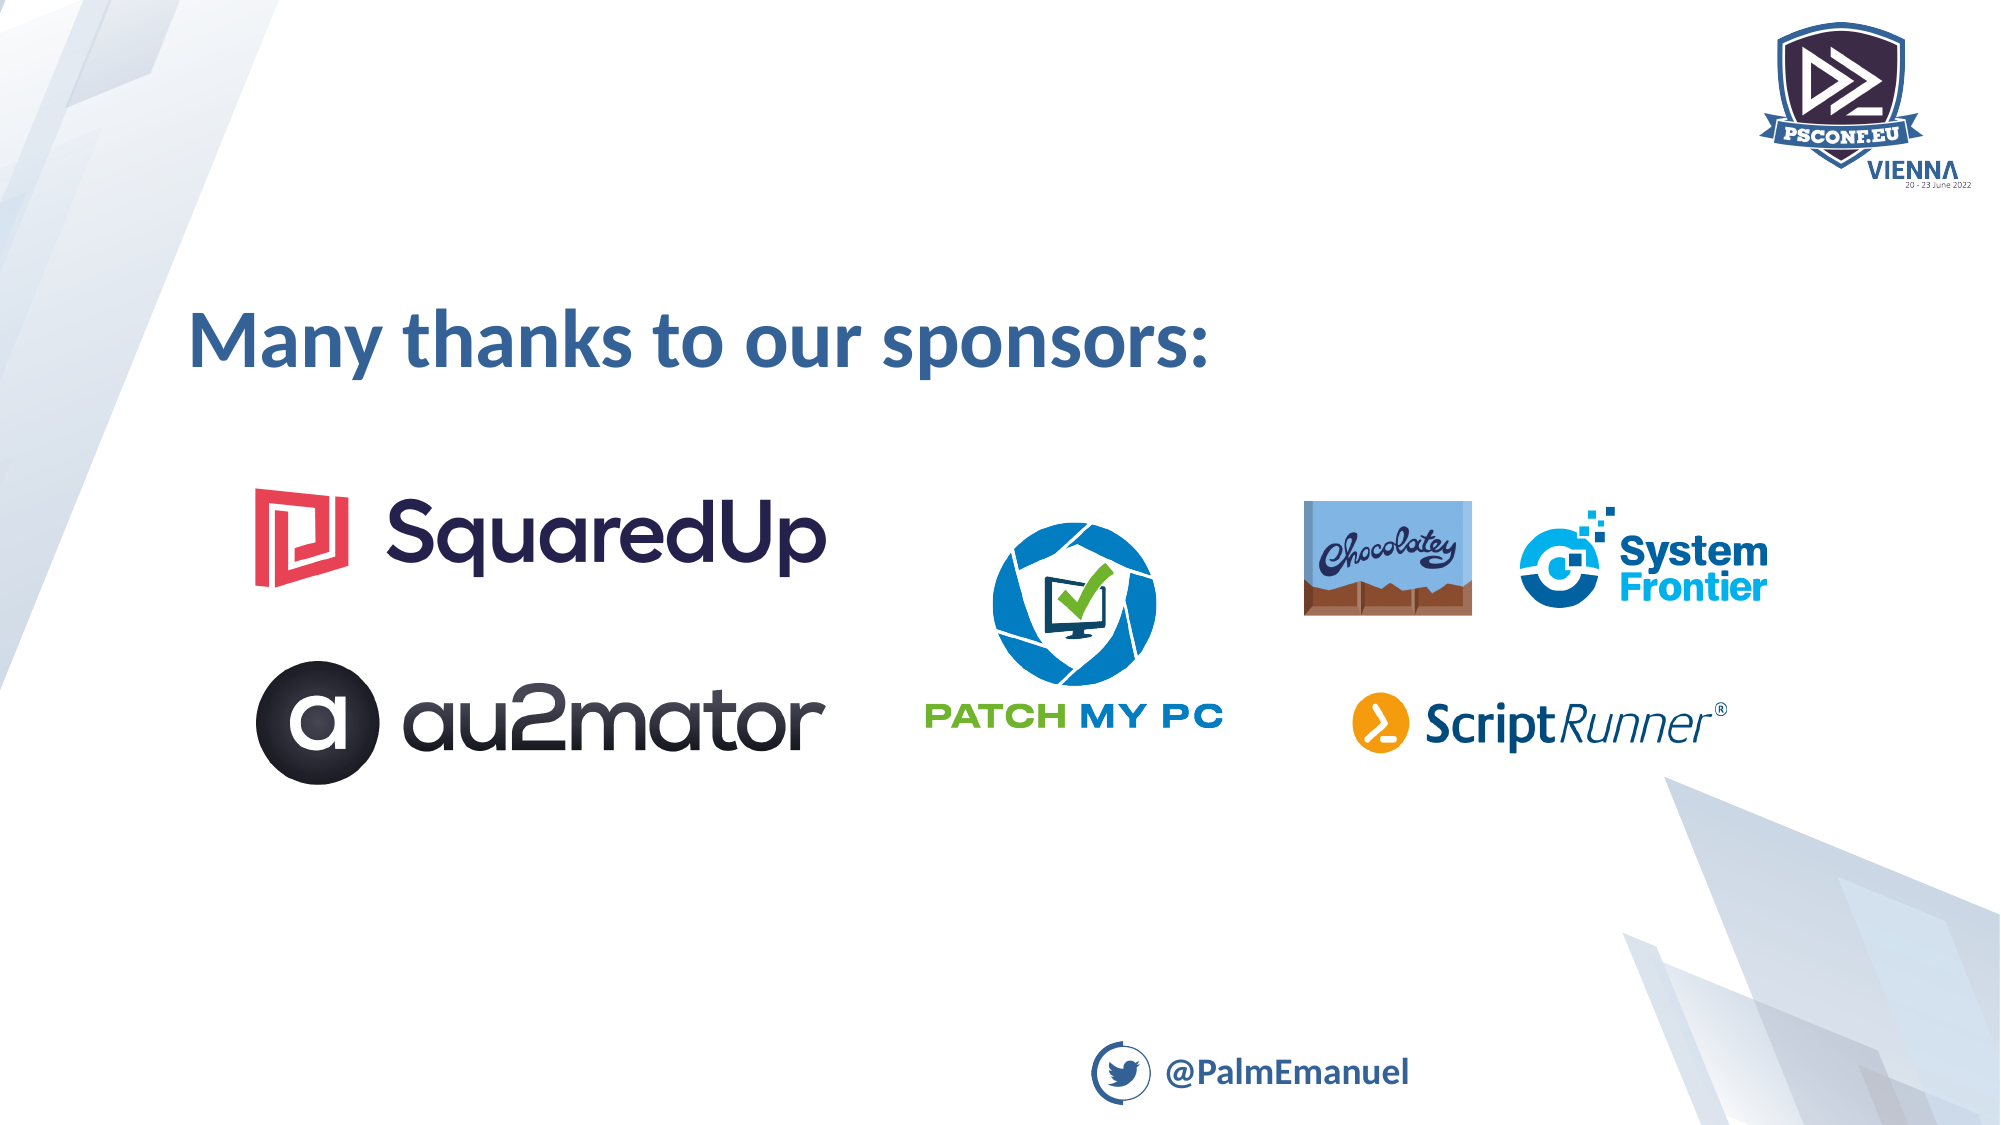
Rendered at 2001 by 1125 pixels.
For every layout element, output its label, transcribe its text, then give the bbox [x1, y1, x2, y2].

text_box Many thanks to our sponsors: [172, 277, 1795, 392]
picture [0, 0, 2000, 1125]
